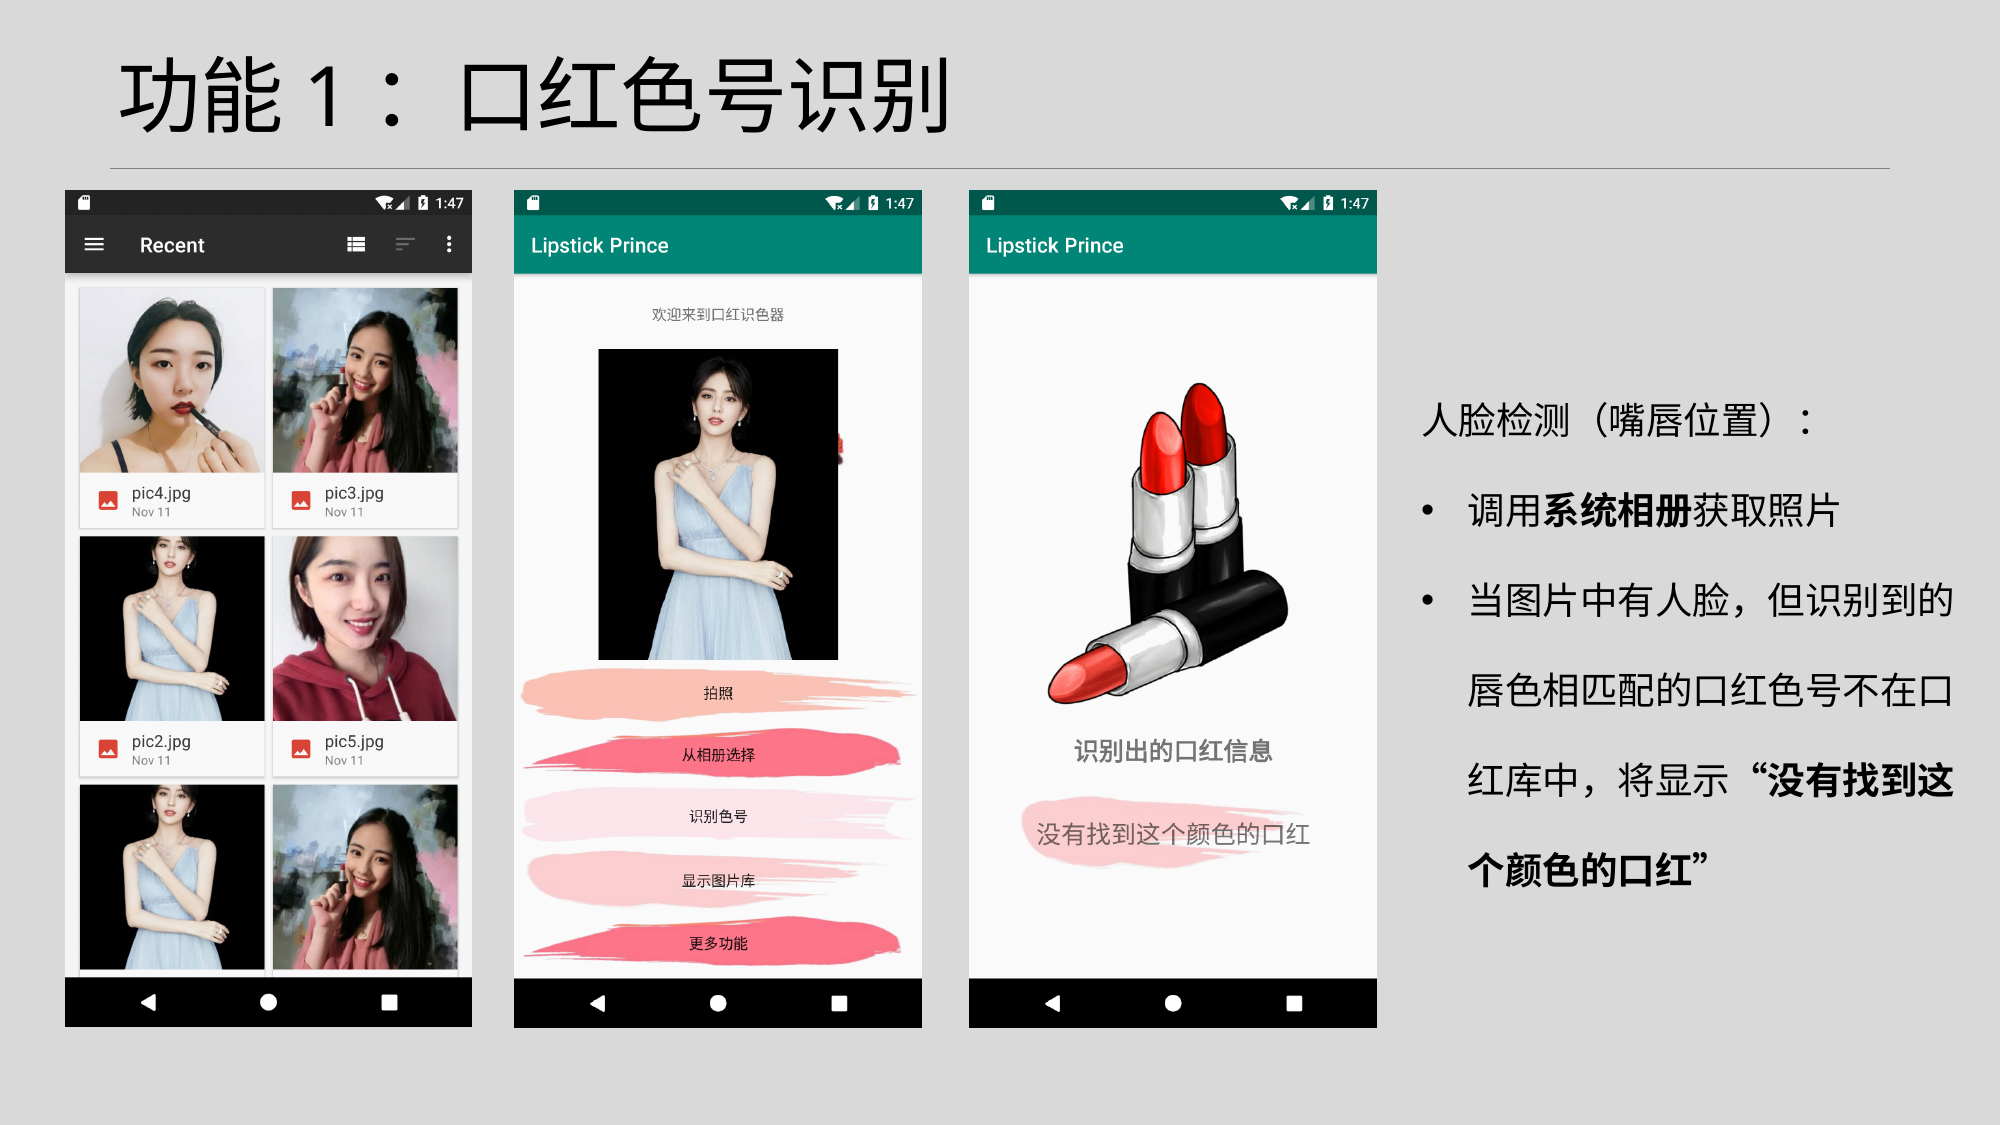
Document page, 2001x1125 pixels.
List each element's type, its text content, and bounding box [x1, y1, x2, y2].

text_box 人脸检测（嘴唇位置）： 调用系统相册获取照片 当图片中有人脸，但识别到的唇色相匹配的口红色号不在口红库中，将显示“没有找到这个颜色的口红” [1406, 344, 1980, 899]
picture [514, 190, 922, 1028]
picture [969, 190, 1377, 1028]
text_box 功能1：口红色号识别 [102, 35, 1624, 151]
picture [65, 190, 472, 1028]
